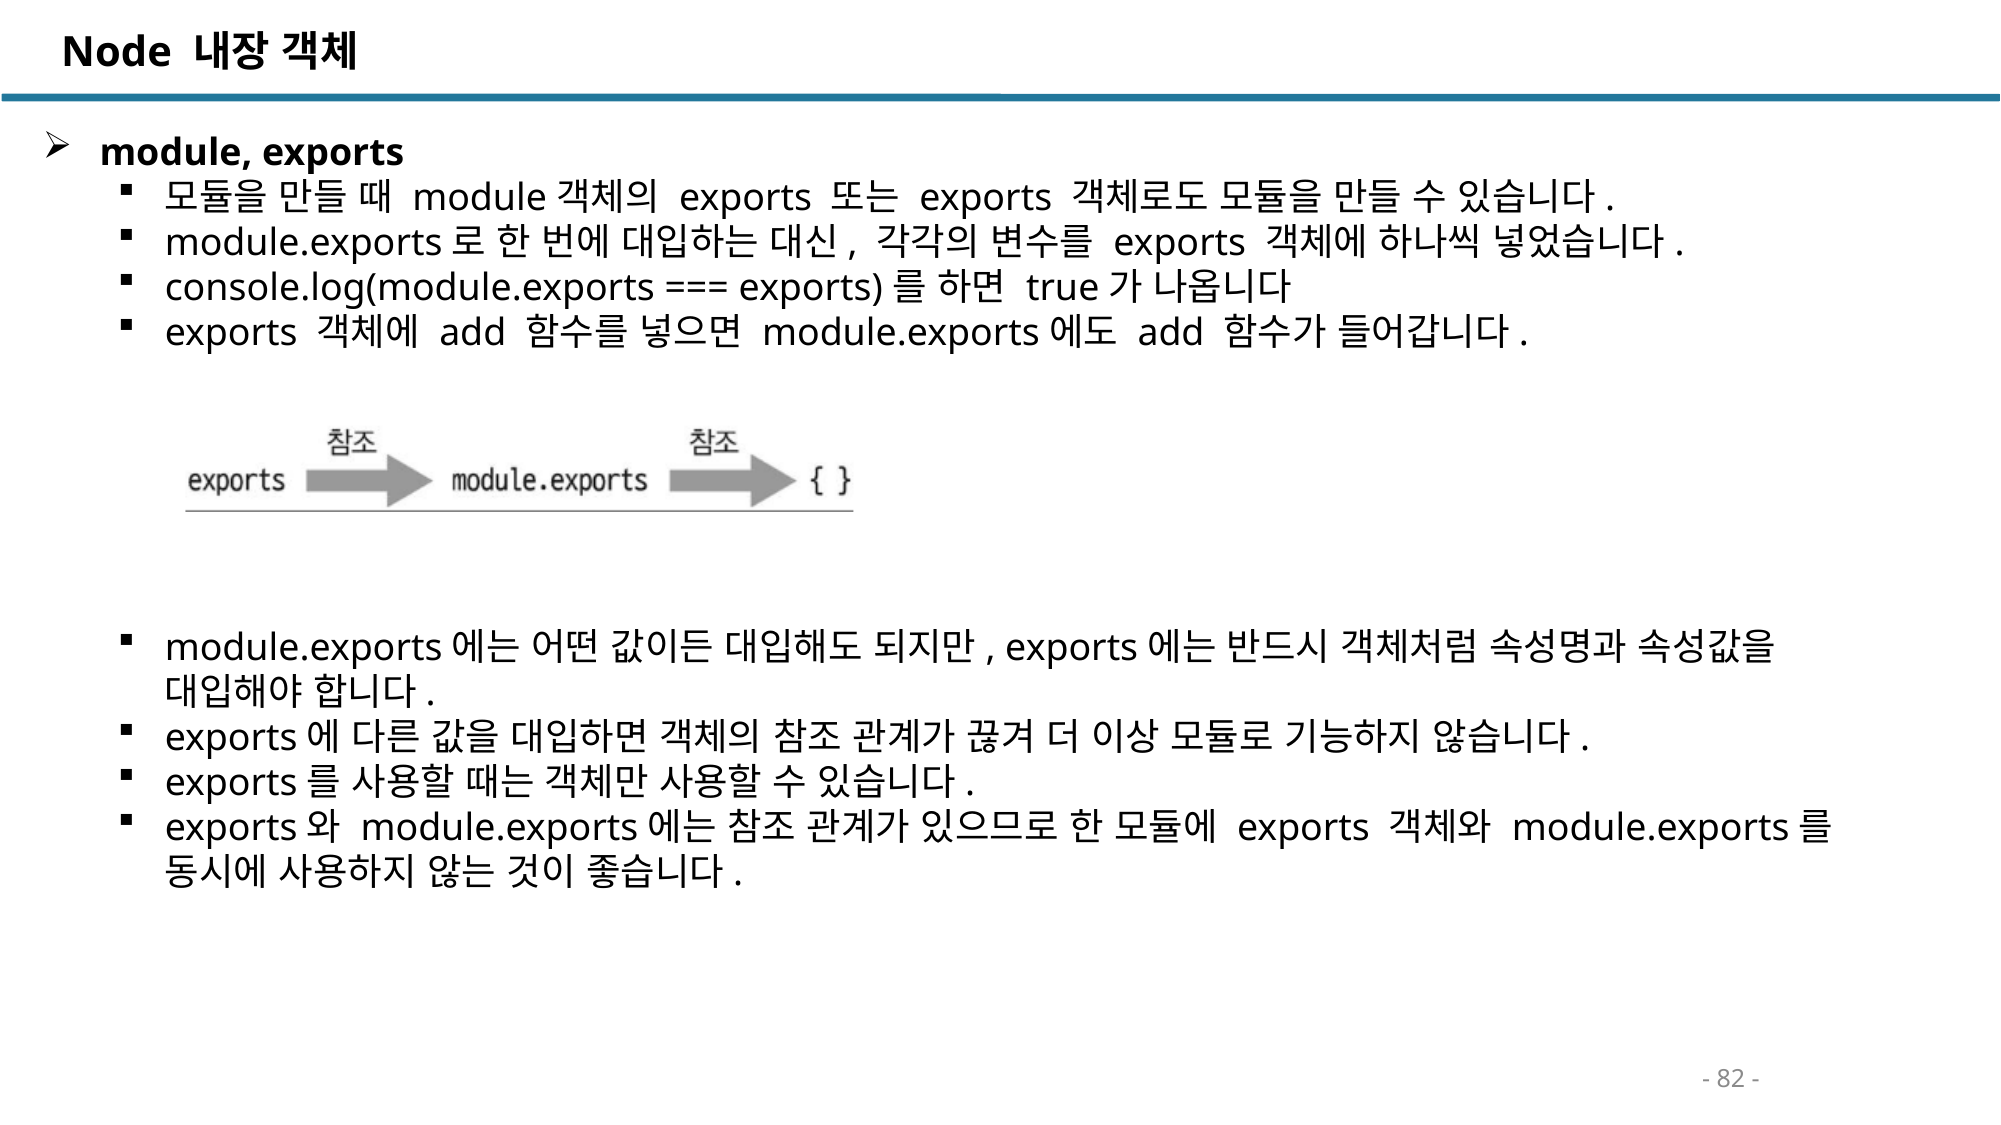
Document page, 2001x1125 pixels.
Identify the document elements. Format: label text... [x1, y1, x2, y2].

text_box module, exports 모듈을 만들 때 module객체의 exports 또는 exports 객체로도 모듈을 만들 수 있습니다. module.exports로 한 번에 대입하는 대신, 각각의 변수를 exports 객체에 하나씩 넣었습니다. console.log(module.exports === exports)를 하면 true가 나옵니다 exports 객체에 add 함수를 넣으면 module.exports에도 add 함수가 들어갑니다. module.exports에는 어떤 값이든 대입해도 되지만, exports에는 반드시 객체처럼 속성명과 속성값을 대입해야 합니다. exports에 다른 값을 대입하면 객체의 참조 관계가 끊겨 더 이상 모듈로 기능하지 않습니다. exports를 사용할 때는 객체만 사용할 수 있습니다. exports와 module.exports에는 참조 관계가 있으므로 한 모듈에 exports 객체와 module.exports를 동시에 사용하지 않는 것이 좋습니다. [28, 120, 1924, 900]
picture [181, 404, 863, 512]
text_box Node 내장 객체 [46, 23, 1232, 95]
slide_number - 82 - [1500, 1061, 1968, 1097]
